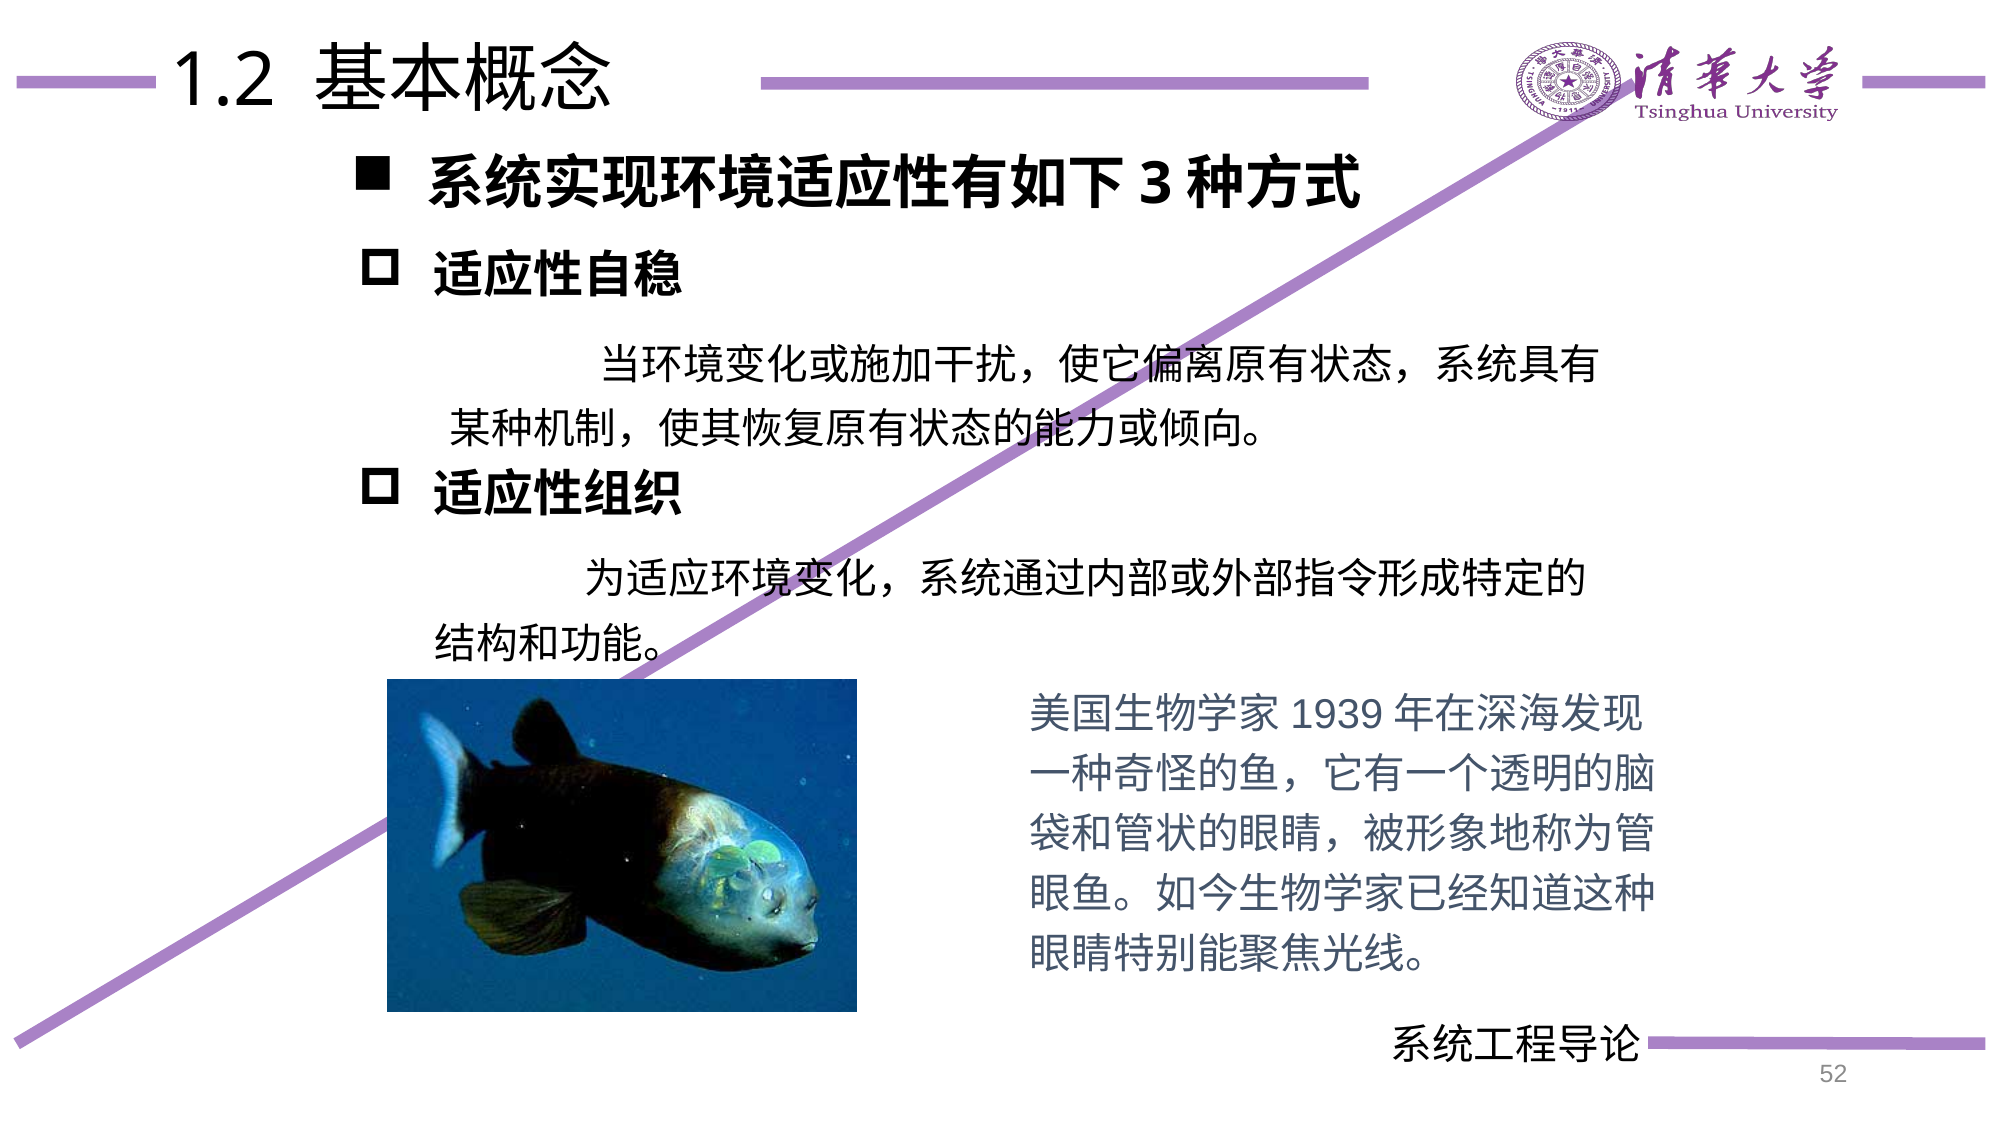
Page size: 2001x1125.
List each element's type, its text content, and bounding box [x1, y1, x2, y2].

slide_number 52 [1412, 1042, 1863, 1103]
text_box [265, 242, 1641, 456]
title 1.2 基本概念 [155, 0, 1881, 190]
text_box 美国生物学家1939年在深海发现一种奇怪的鱼，它有一个透明的脑袋和管状的眼睛，被形象地称为管眼鱼。如今生物学家已经知道这种眼睛特别能聚焦光线。 [958, 669, 1696, 970]
text_box 系统实现环境适应性有如下3种方式 [336, 145, 1377, 224]
picture [387, 679, 857, 1012]
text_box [265, 460, 1626, 670]
